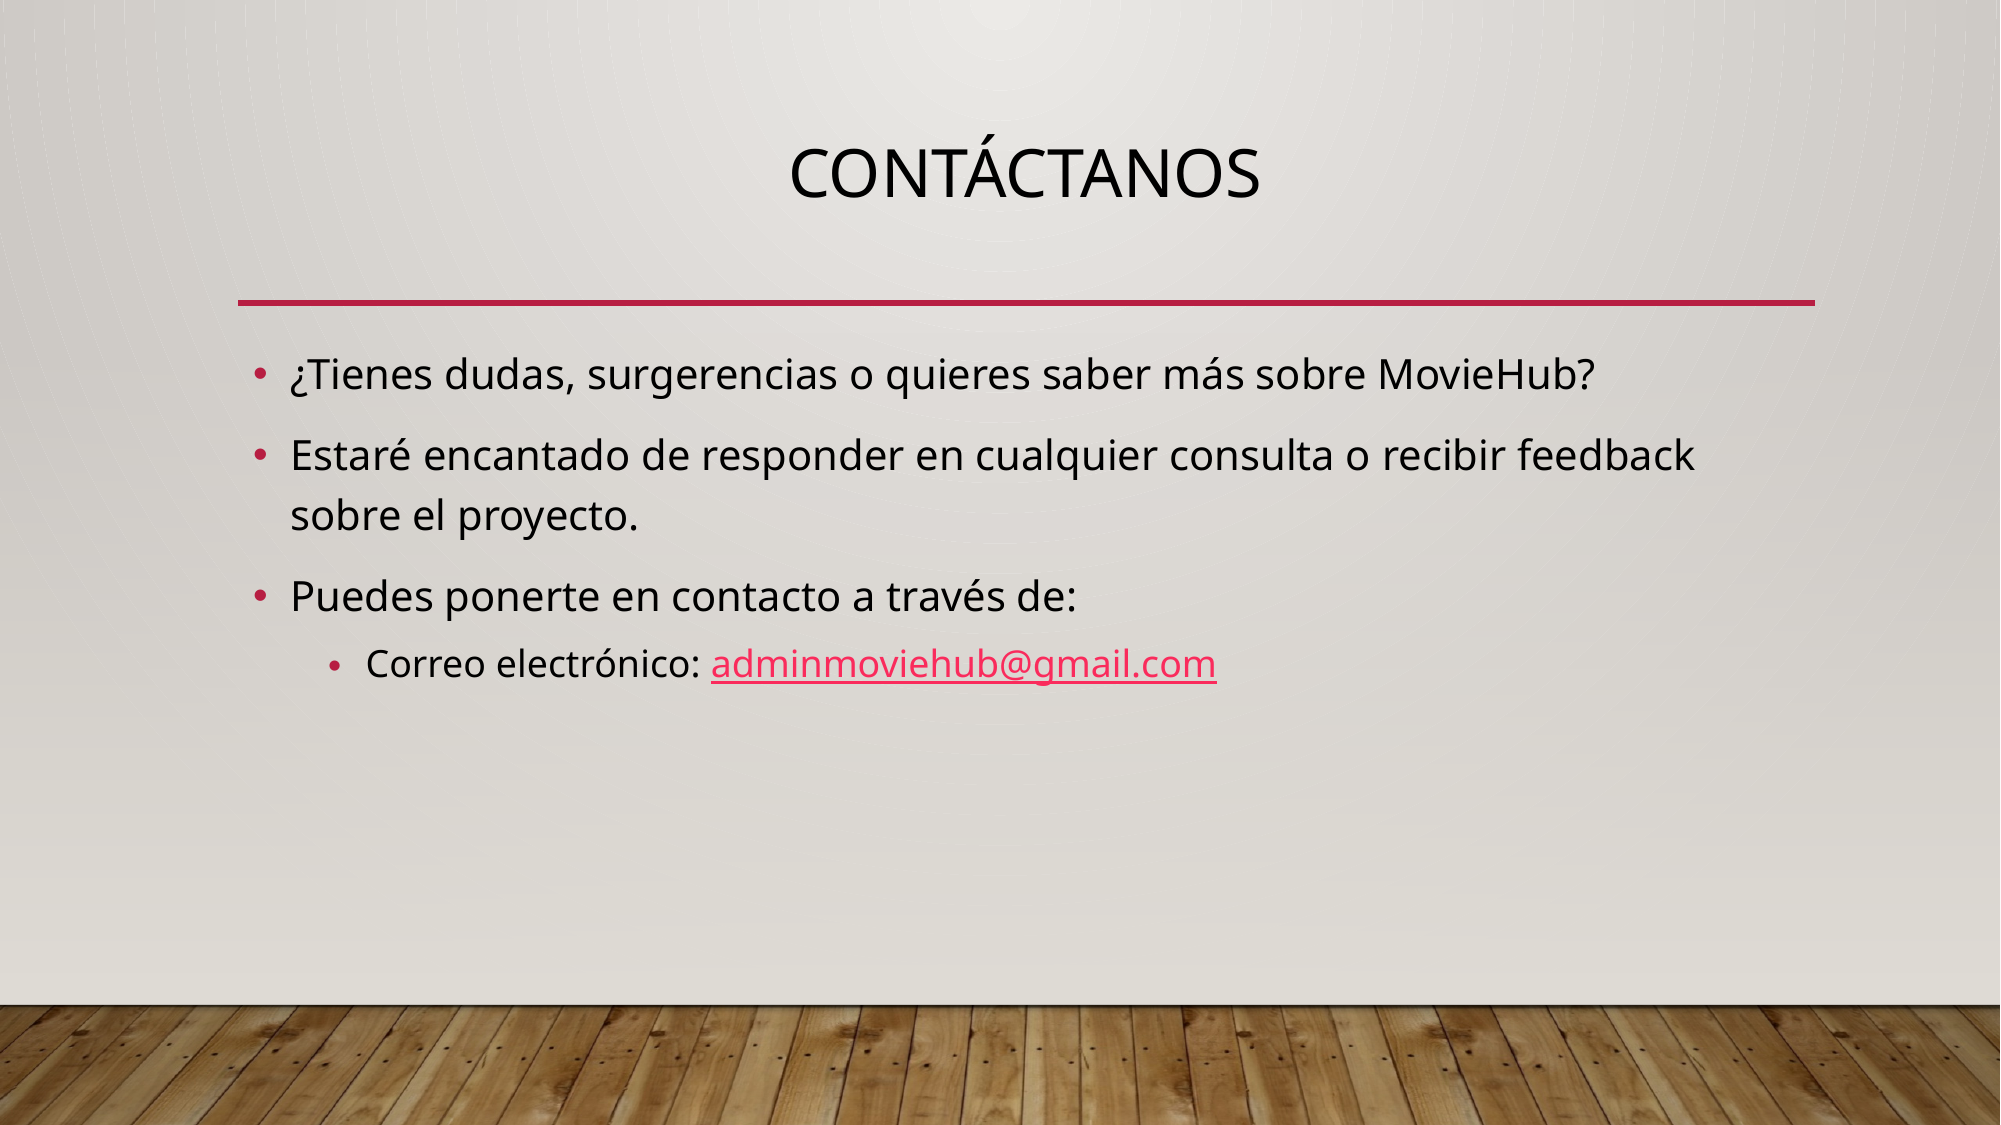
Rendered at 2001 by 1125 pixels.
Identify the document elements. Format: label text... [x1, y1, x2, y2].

list ¿Tienes dudas, surgerencias o quieres saber más sobre MovieHub? Estaré encantado de responder en cualquier consulta o recibir feedback sobre el proyecto. Puedes ponerte en contacto a través de: Correo electrónico: adminmoviehub@gmail.com [238, 330, 1814, 897]
title Contáctanos [238, 131, 1814, 305]
picture [0, 1005, 2000, 1125]
